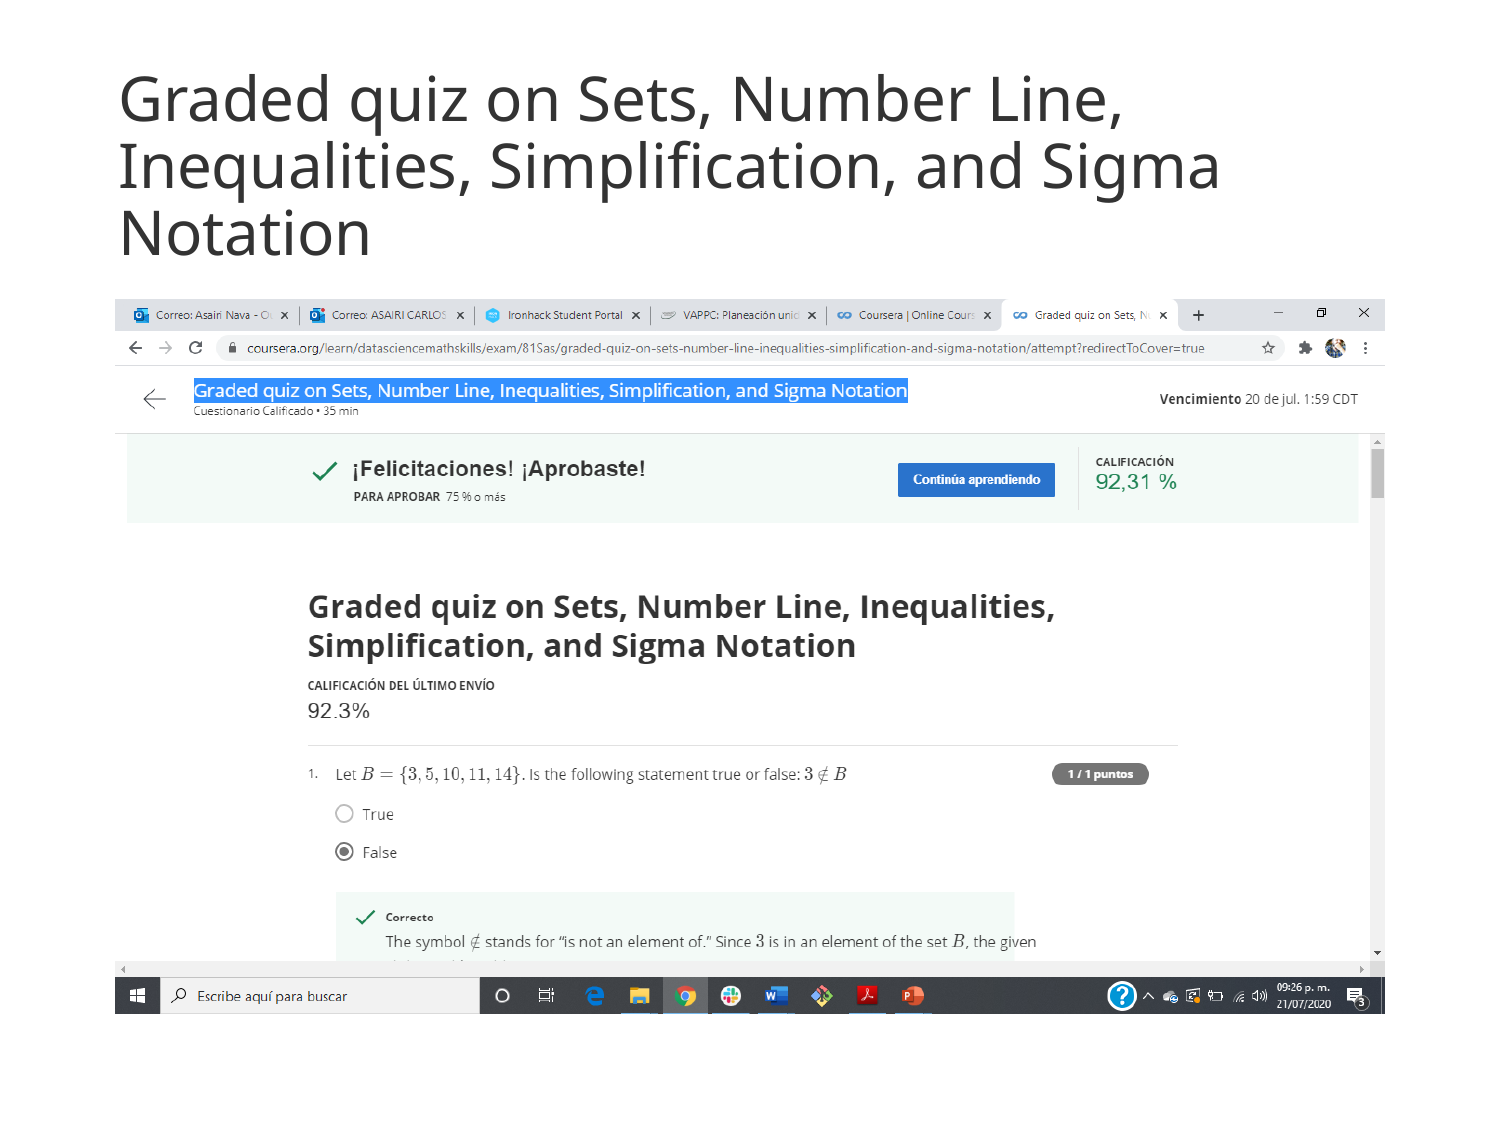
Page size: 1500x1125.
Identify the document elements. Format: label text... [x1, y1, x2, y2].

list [115, 299, 1385, 1014]
title Graded quiz on Sets, Number Line, Inequalities, Simplification, and Sigma Notation [103, 59, 1397, 278]
